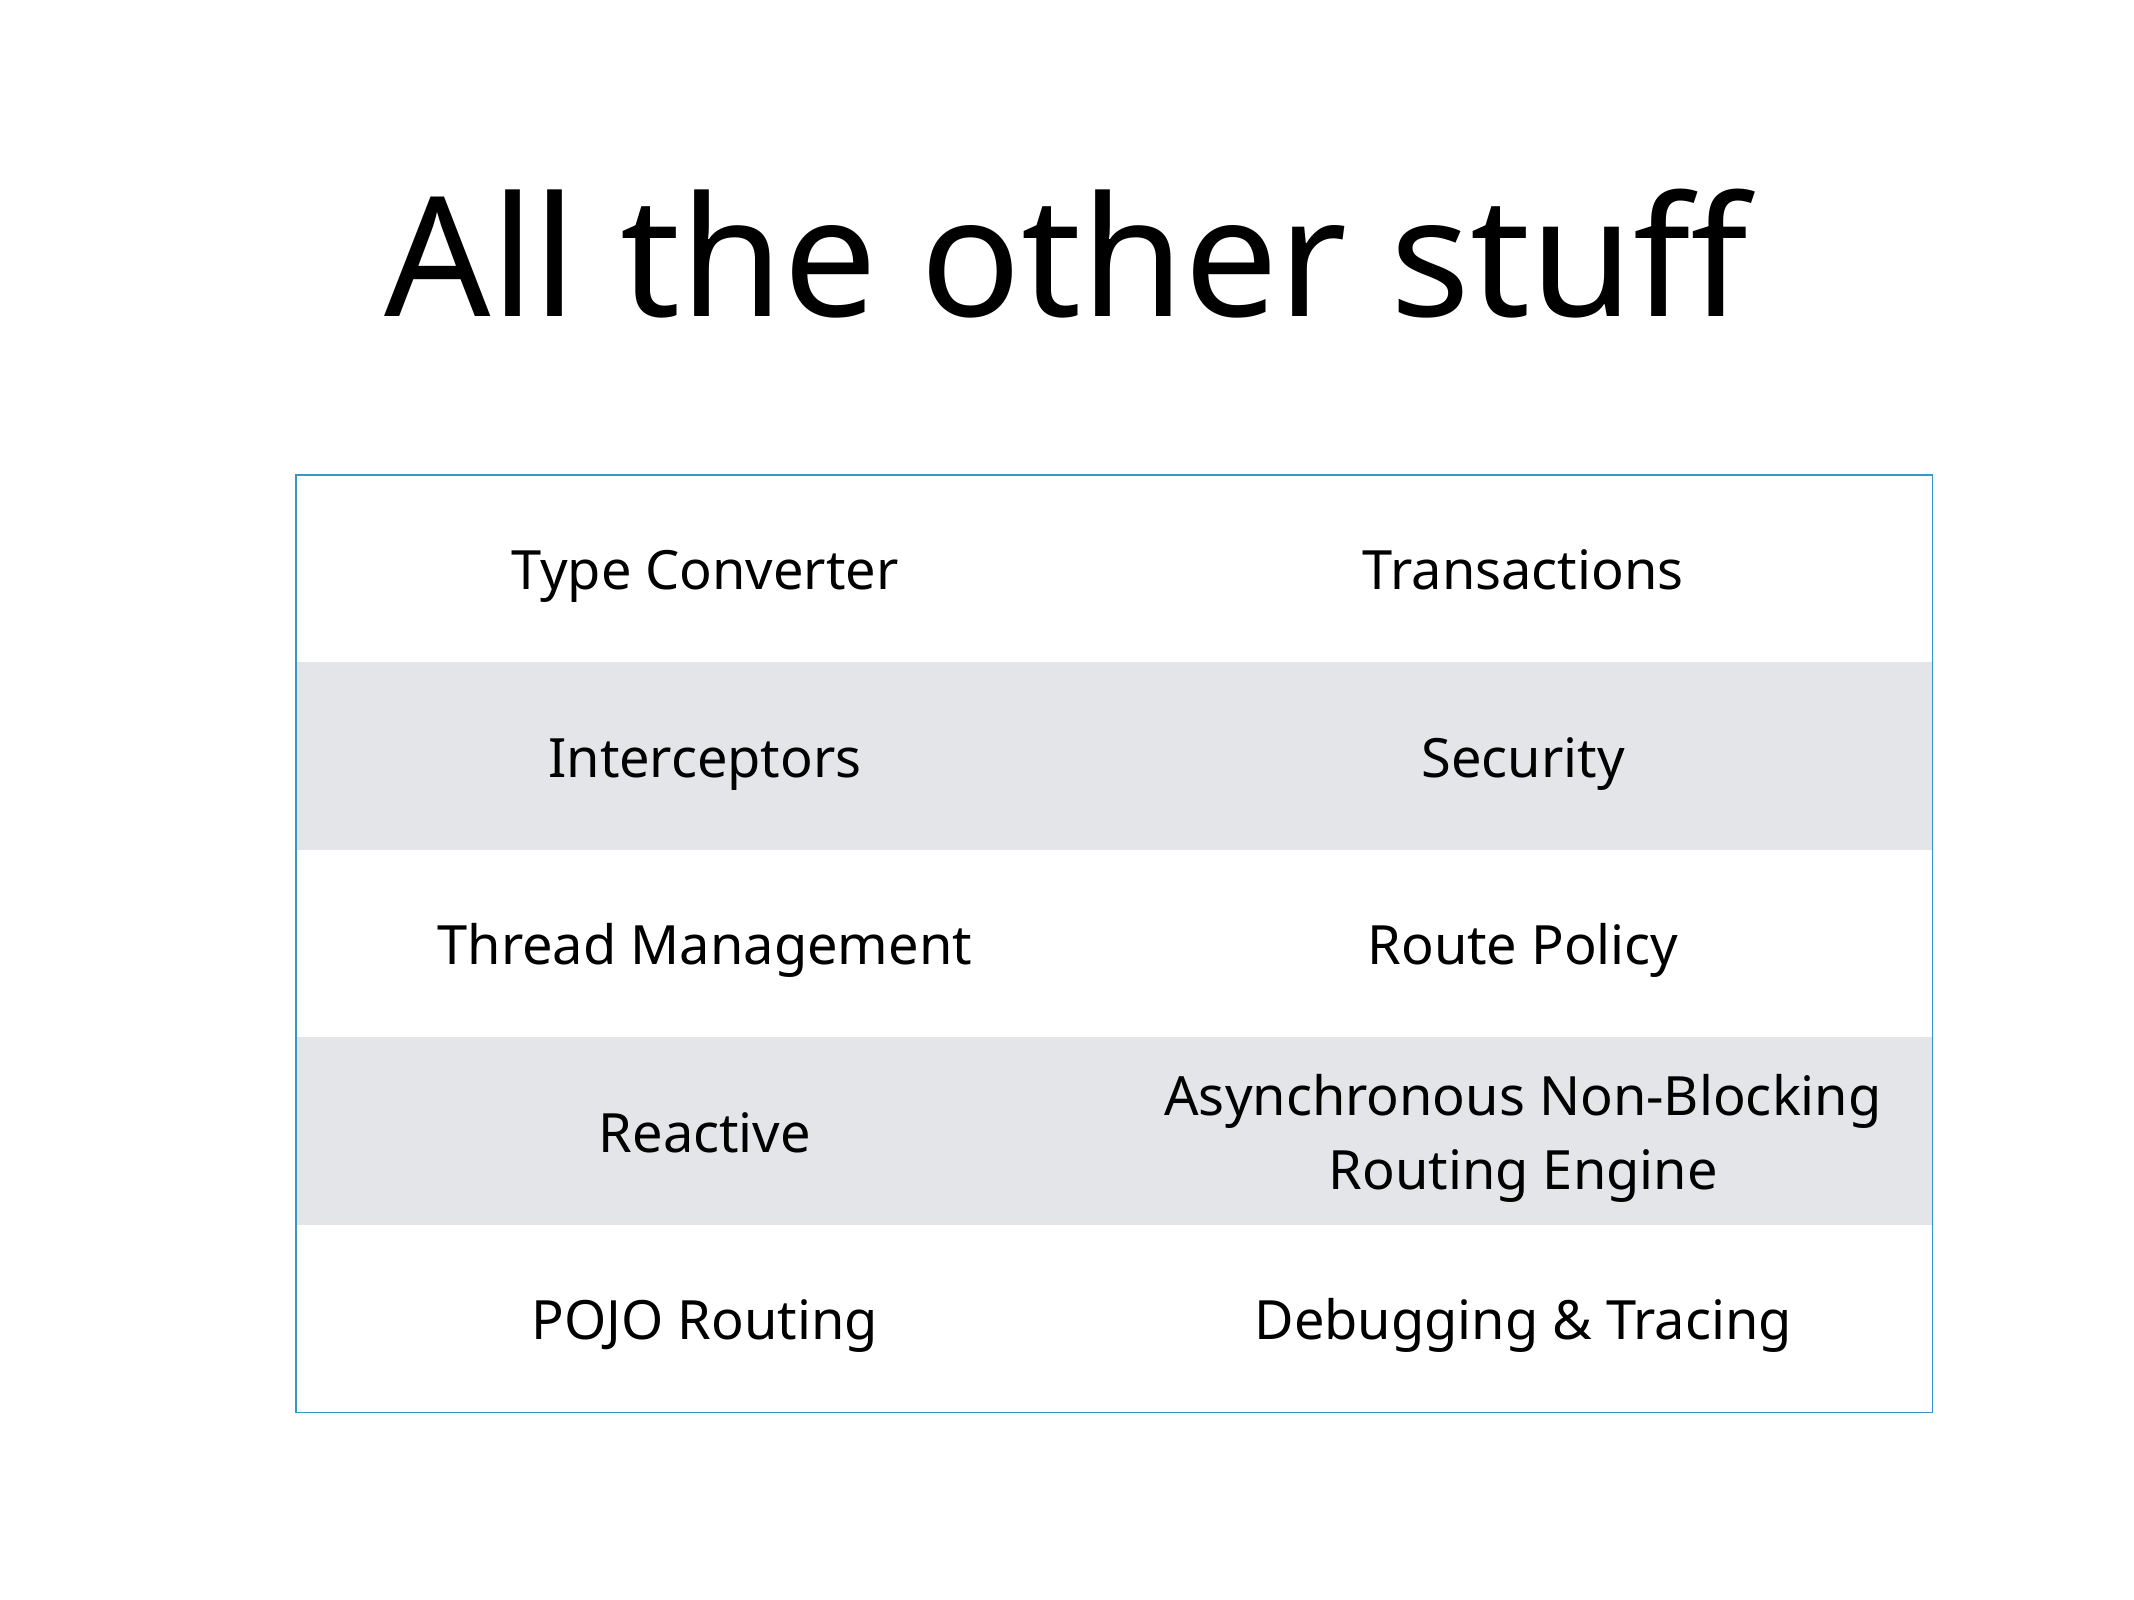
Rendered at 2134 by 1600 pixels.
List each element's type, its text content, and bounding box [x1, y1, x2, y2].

table_cell Debugging & Tracing [1114, 1225, 1932, 1412]
table_cell Asynchronous Non-Blocking Routing Engine [1114, 1037, 1932, 1225]
table_cell Interceptors [297, 662, 1114, 850]
title All the other stuff [155, 72, 1978, 428]
table_header Transactions [1114, 476, 1932, 662]
table_header Type Converter [297, 476, 1114, 662]
table_cell POJO Routing [297, 1225, 1114, 1412]
table_cell Reactive [297, 1037, 1114, 1225]
table_cell Thread Management [297, 850, 1114, 1037]
table_cell Route Policy [1114, 850, 1932, 1037]
table_cell Security [1114, 662, 1932, 850]
